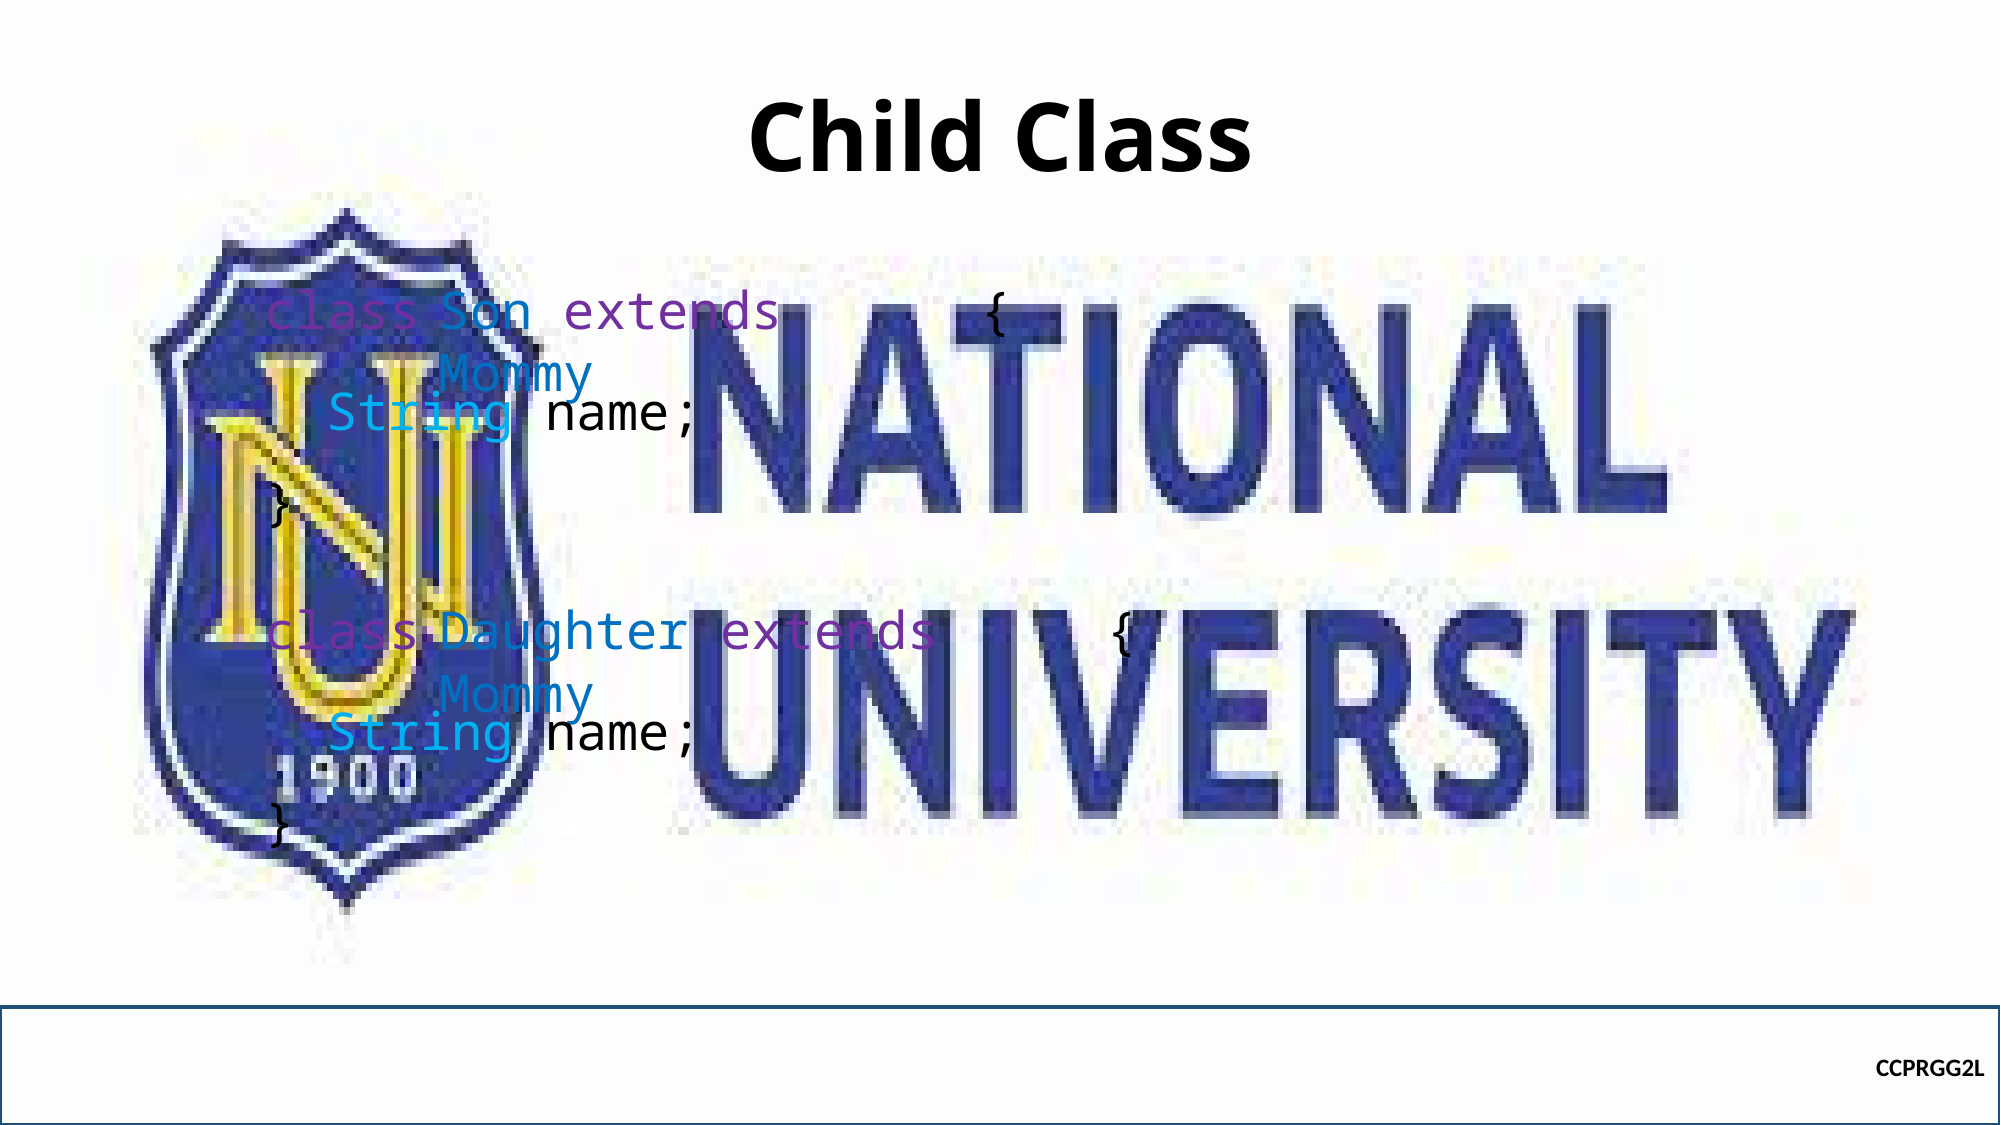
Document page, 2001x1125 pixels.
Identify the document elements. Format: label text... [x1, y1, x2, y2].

picture [0, 0, 2000, 1007]
text_box { [1091, 590, 1153, 668]
text_box String name; [311, 690, 1015, 831]
text_box class [249, 270, 424, 348]
text_box Son extends Mommy [424, 269, 966, 370]
text_box String name; [311, 370, 1015, 511]
text_box } [249, 460, 312, 538]
text_box Daughter extends Mommy [424, 590, 1092, 730]
title Child Class [249, 81, 1750, 200]
text_box } [249, 780, 312, 858]
text_box { [965, 269, 1028, 347]
text_box class [249, 590, 424, 668]
footer CCPRGG2L [0, 1007, 2000, 1125]
